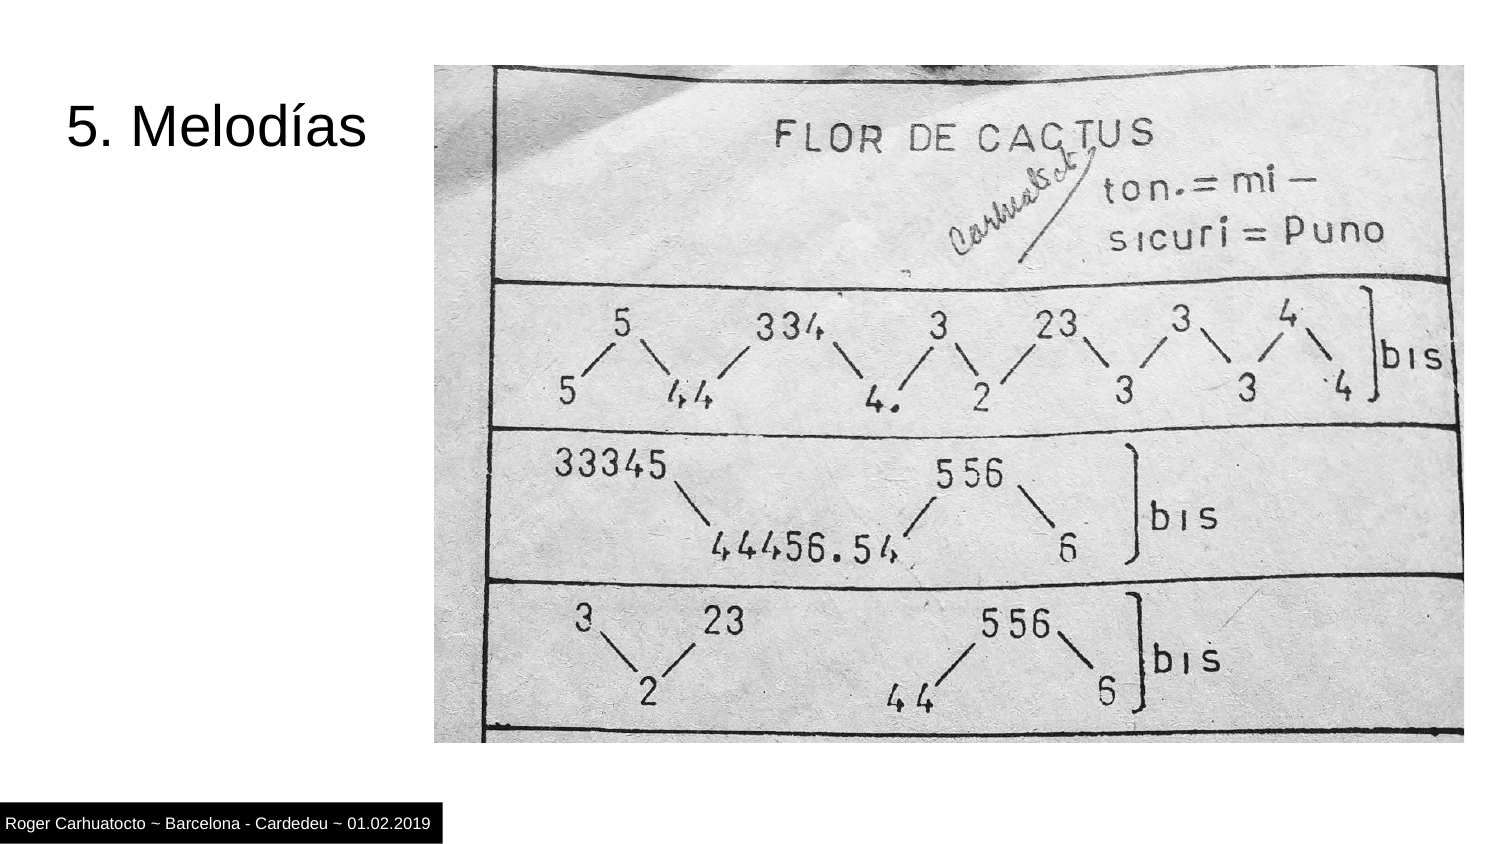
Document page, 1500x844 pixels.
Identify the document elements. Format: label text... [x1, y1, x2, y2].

text_box Roger Carhuatocto ~ Barcelona - Cardedeu ~ 01.02.2019 [0, 802, 443, 844]
title 5. Melodías [51, 72, 428, 167]
picture [433, 65, 1465, 744]
